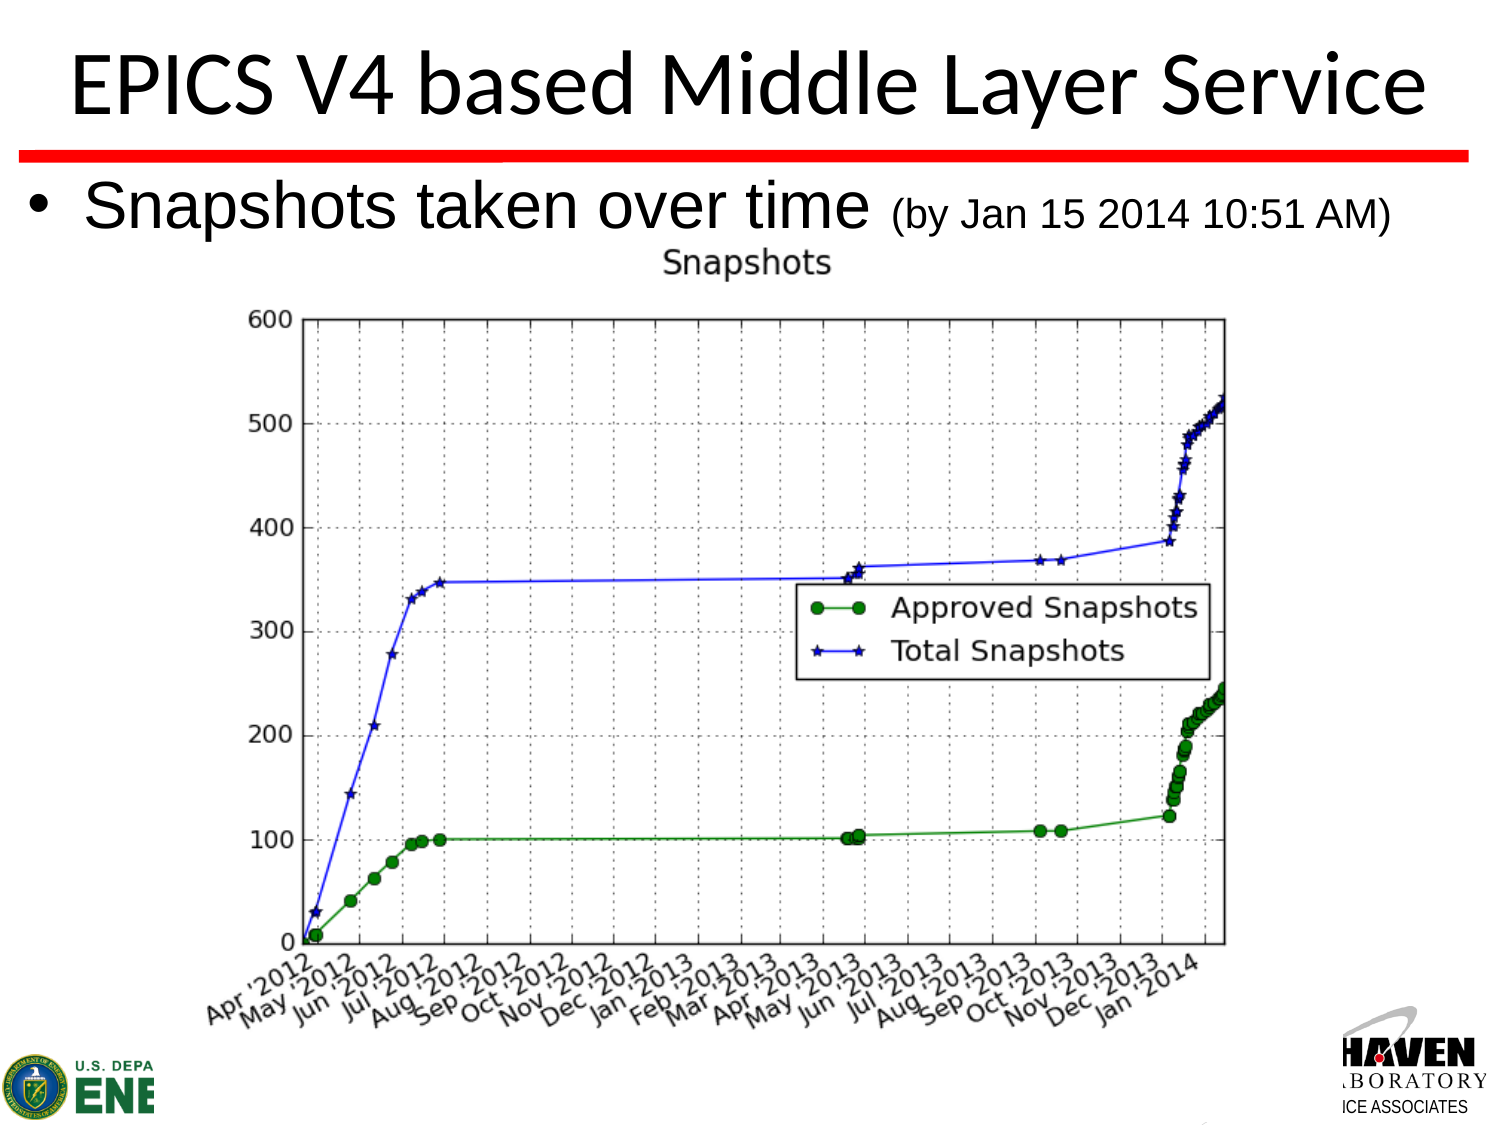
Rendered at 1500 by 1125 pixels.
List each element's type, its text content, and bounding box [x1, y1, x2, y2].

title EPICS V4 based Middle Layer Service [0, 0, 1500, 157]
list Snapshots taken over time (by Jan 15 2014 10:51 AM) [11, 154, 1425, 370]
picture [2, 230, 1344, 1123]
